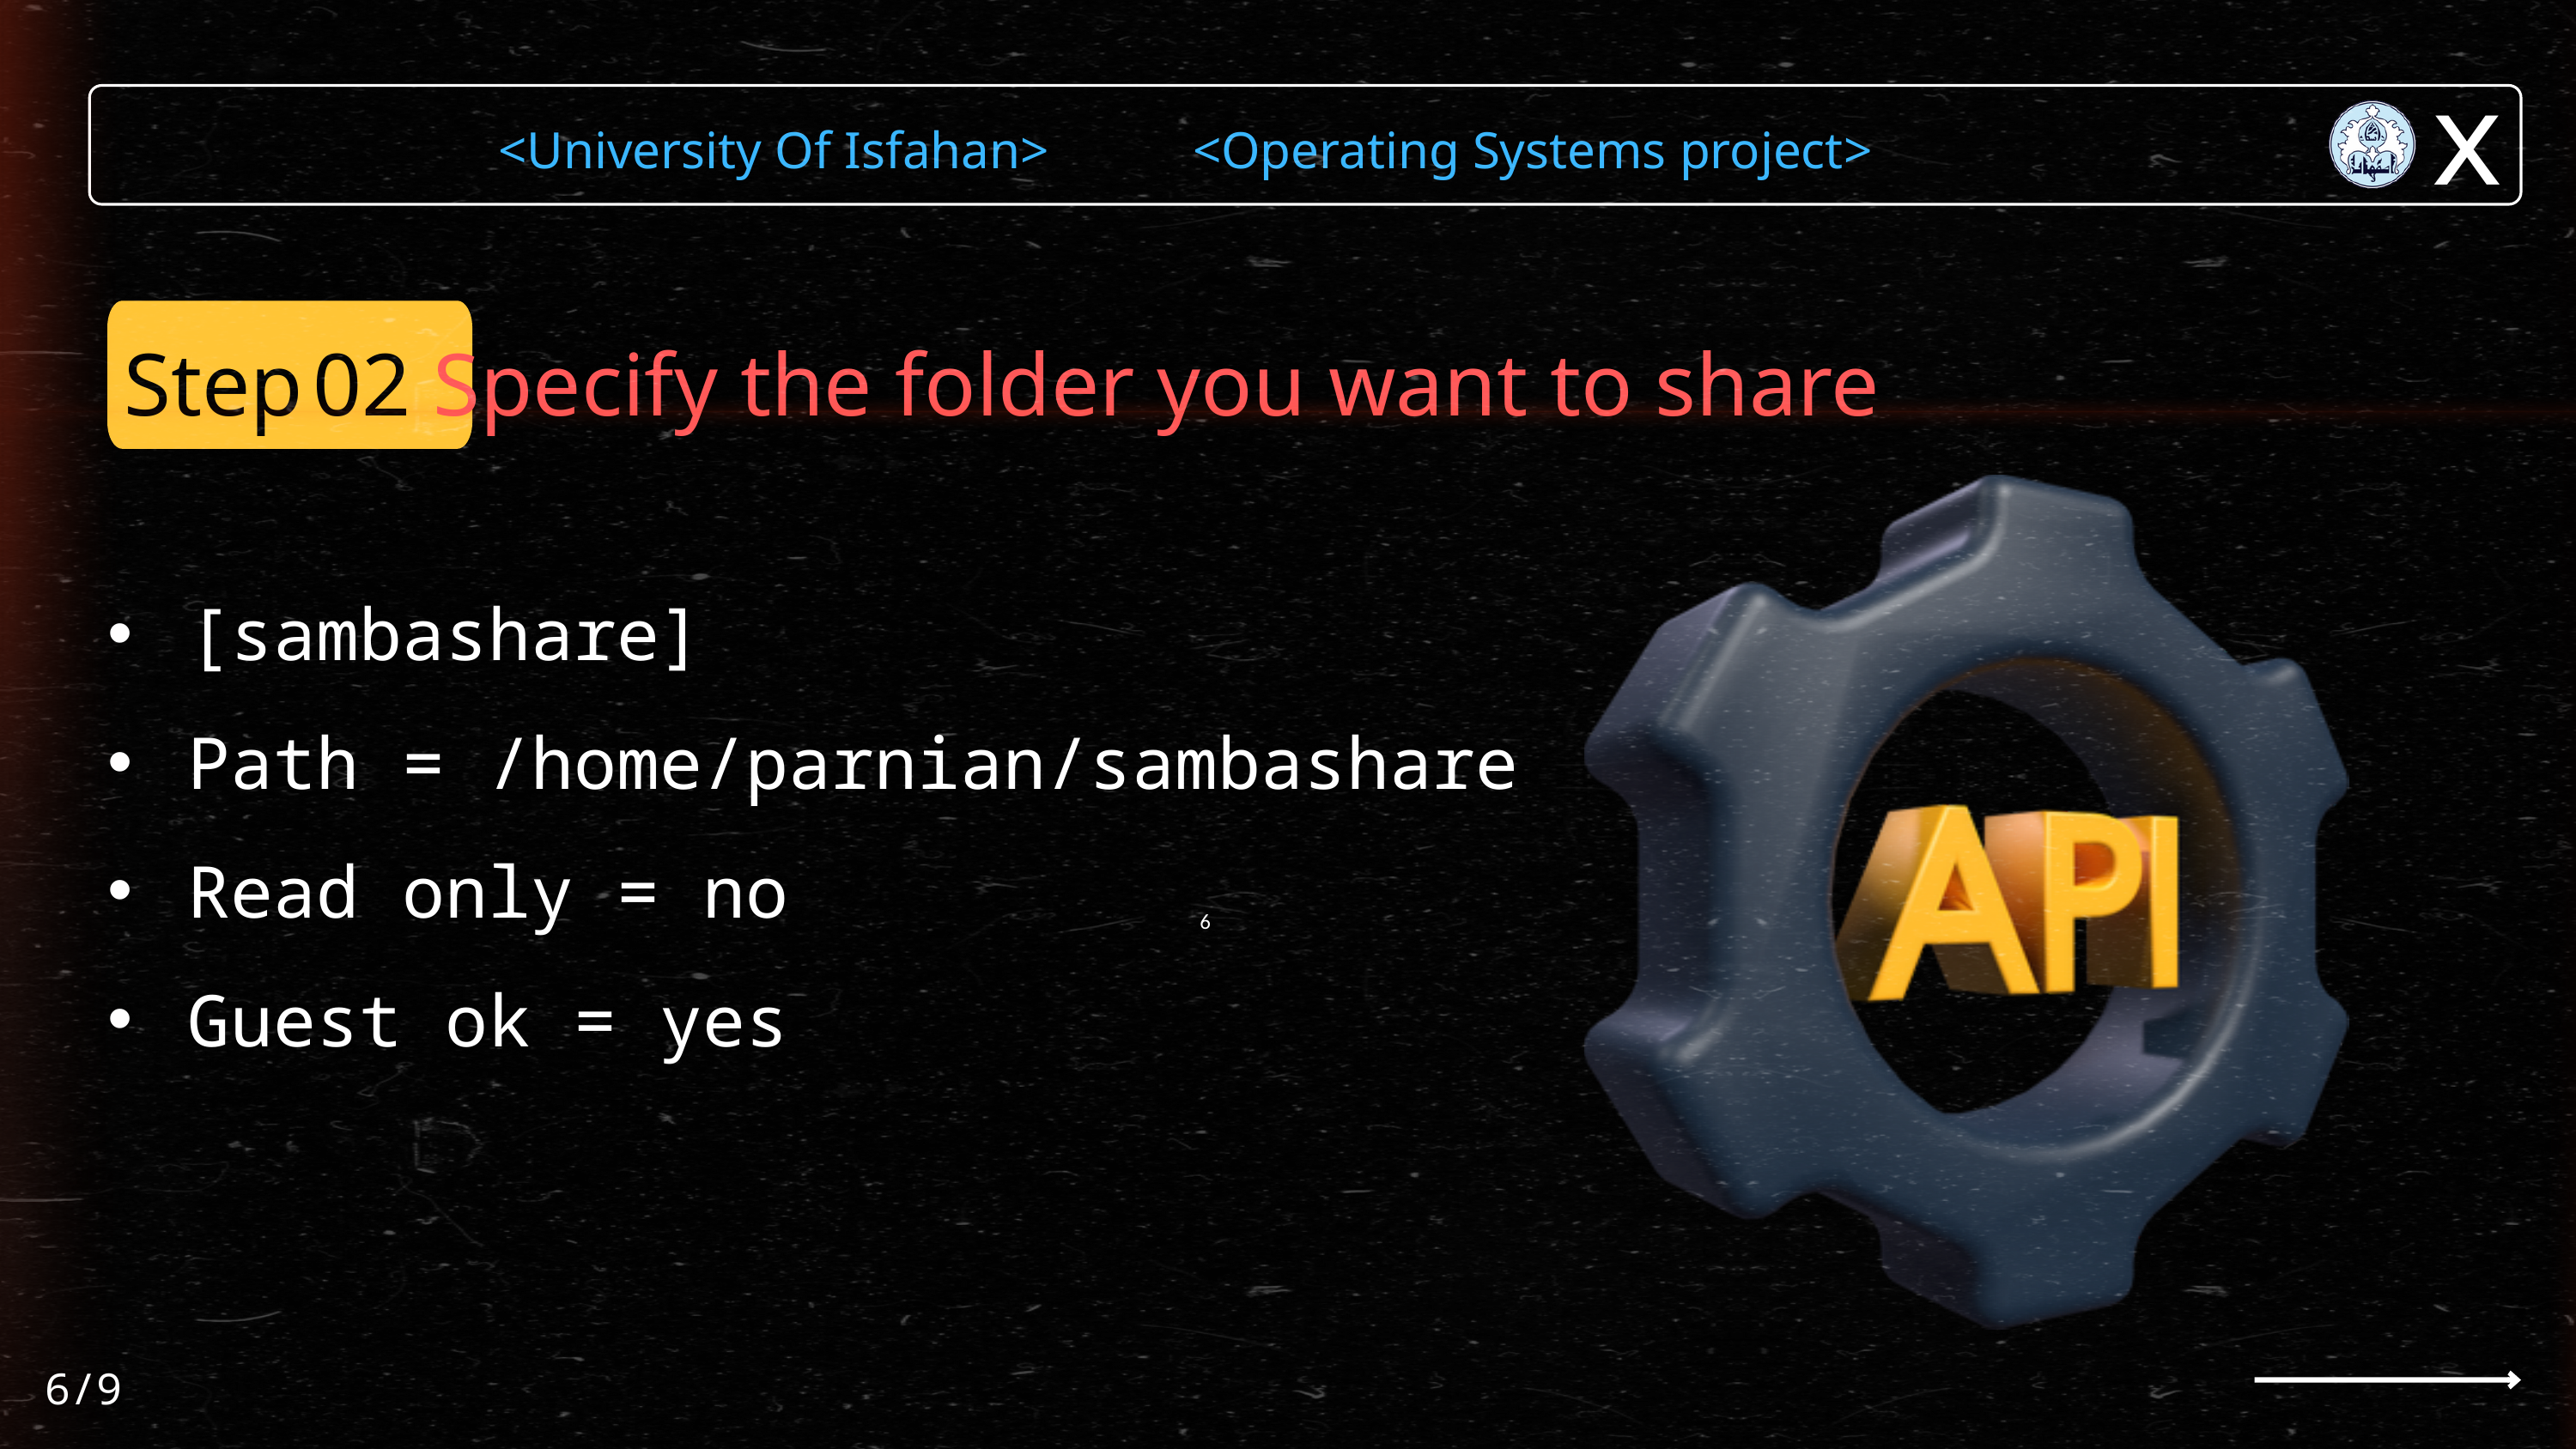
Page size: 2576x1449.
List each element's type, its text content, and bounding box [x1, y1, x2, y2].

text_box 6/9 [32, 1355, 136, 1420]
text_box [88, 85, 2522, 205]
slide_number 6 [922, 894, 1224, 947]
text_box [0, 0, 2576, 1449]
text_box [106, 300, 473, 450]
